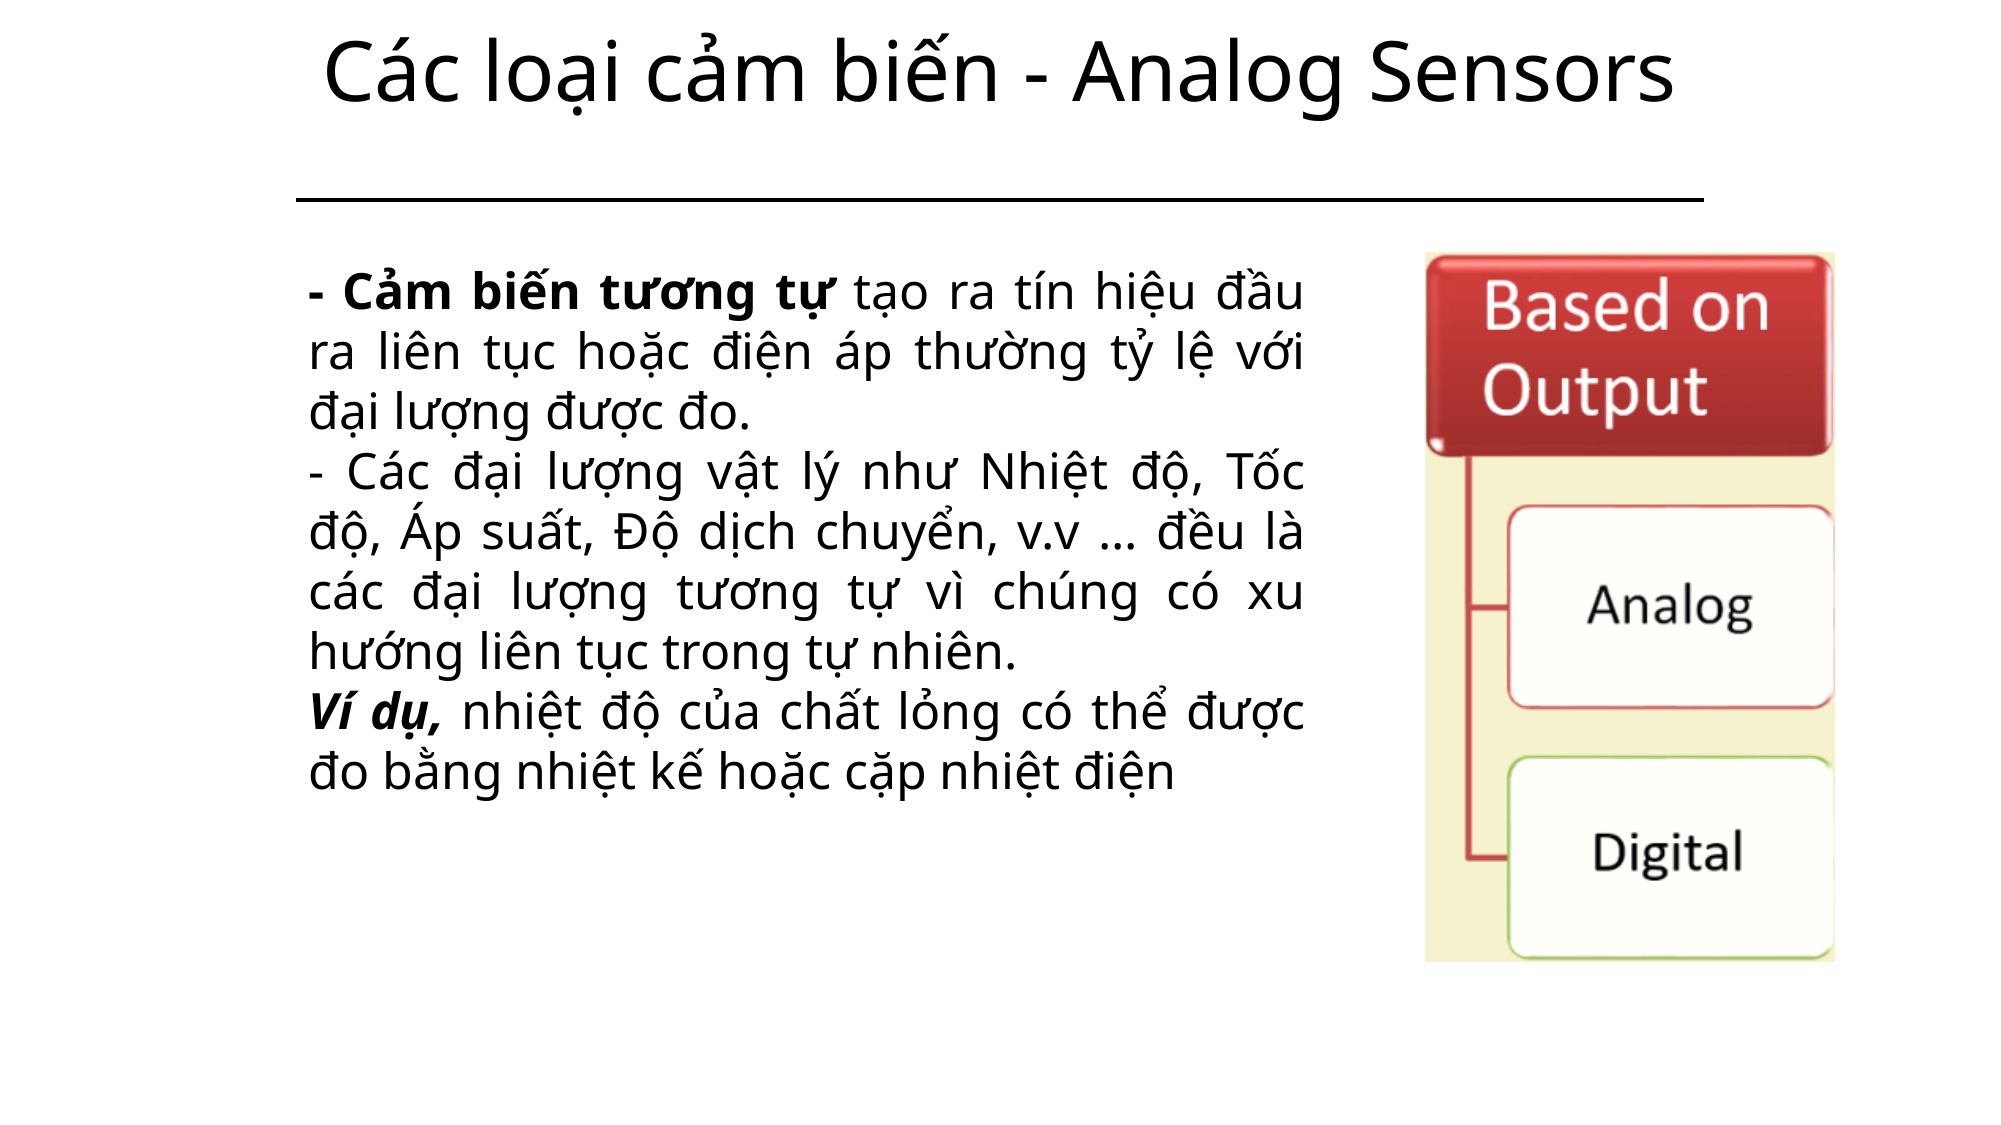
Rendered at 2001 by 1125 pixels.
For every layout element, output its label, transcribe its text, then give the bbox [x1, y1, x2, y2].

title Các loại cảm biến - Analog Sensors [249, 5, 1750, 144]
text_box - Cảm biến tương tự tạo ra tín hiệu đầu ra liên tục hoặc điện áp thường tỷ lệ với đại lượng được đo. - Các đại lượng vật lý như Nhiệt độ, Tốc độ, Áp suất, Độ dịch chuyển, v.v ... đều là các đại lượng tương tự vì chúng có xu hướng liên tục trong tự nhiên. Ví dụ, nhiệt độ của chất lỏng có thể được đo bằng nhiệt kế hoặc cặp nhiệt điện [293, 252, 1321, 807]
picture [1425, 252, 1835, 963]
